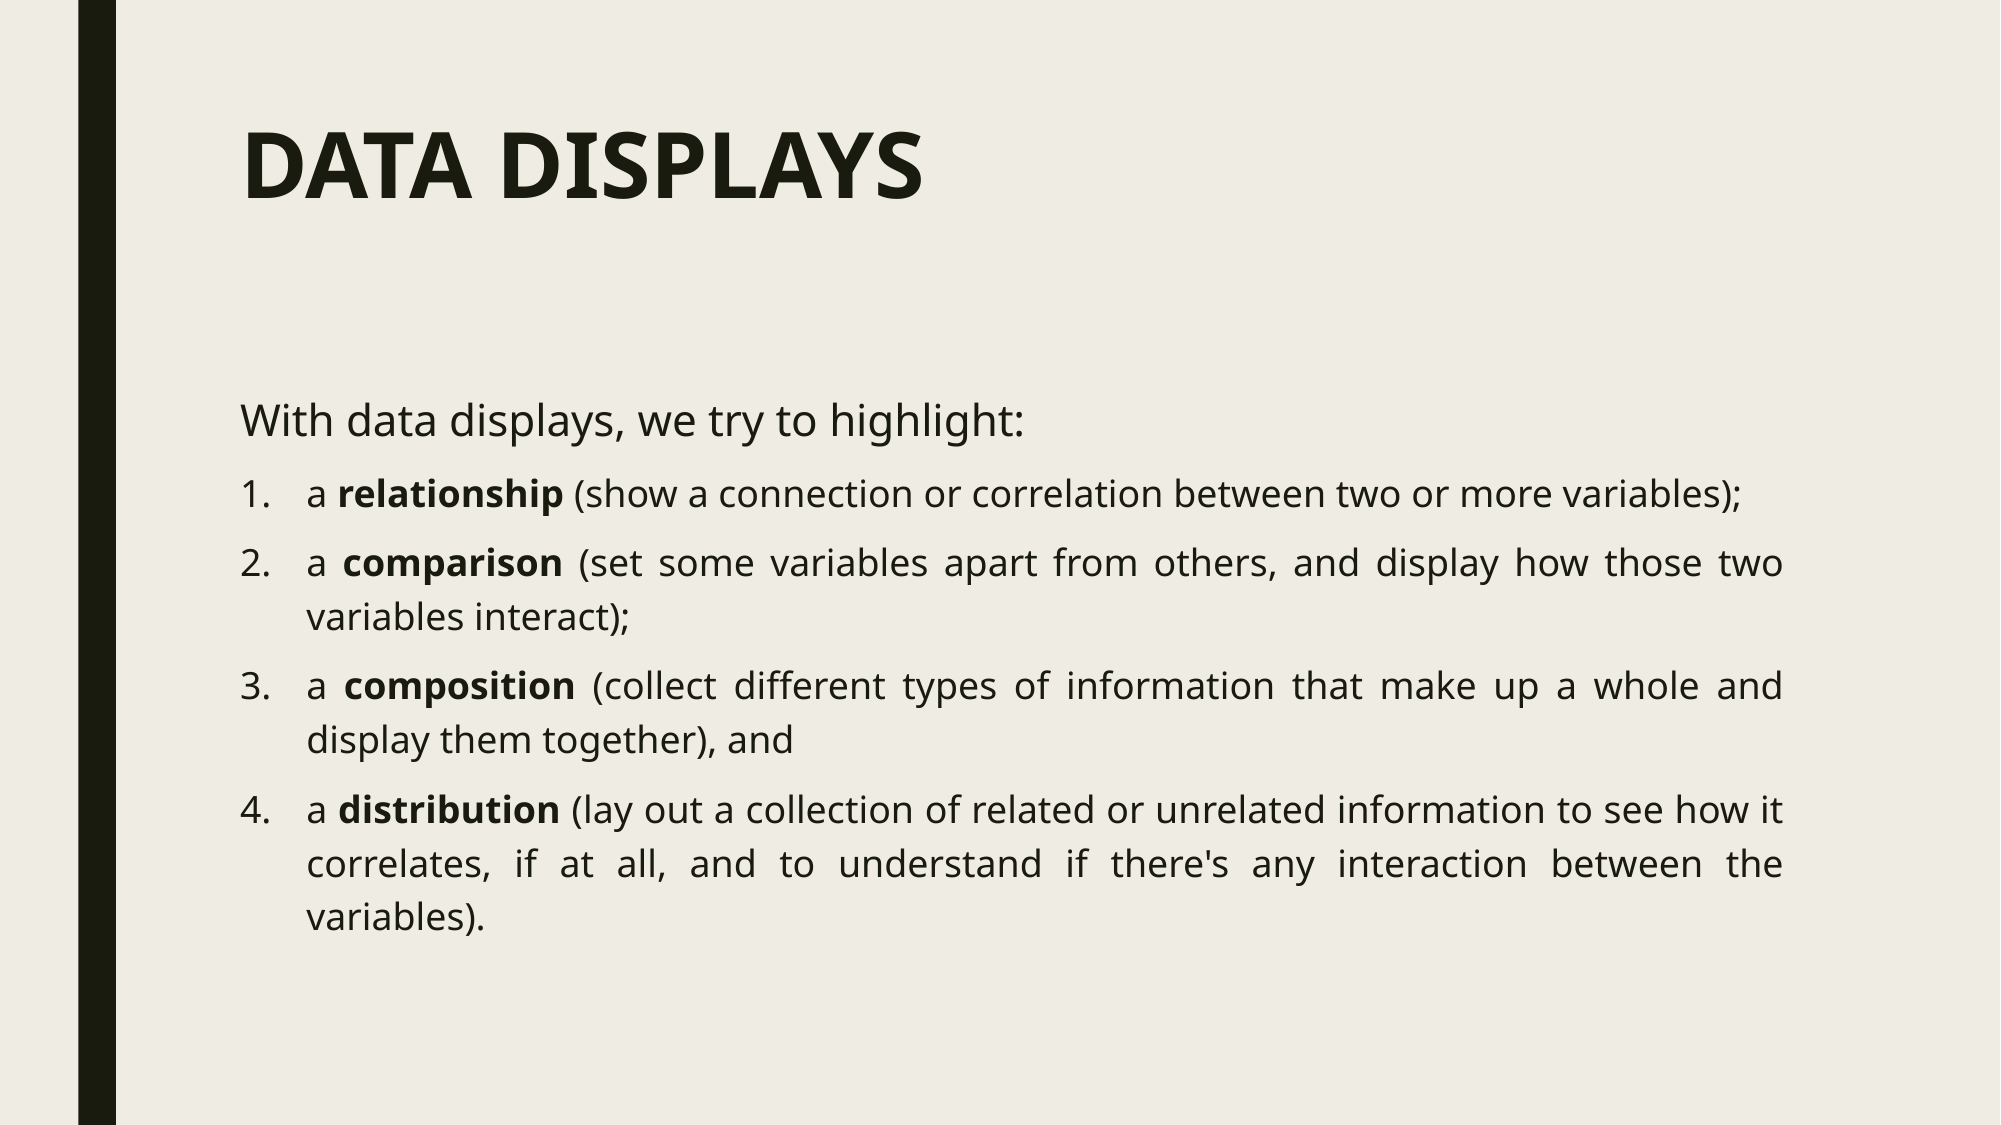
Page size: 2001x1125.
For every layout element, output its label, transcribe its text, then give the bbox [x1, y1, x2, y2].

list With data displays, we try to highlight: a relationship (show a connection or correlation between two or more variables); a comparison (set some variables apart from others, and display how those two variables interact); a composition (collect different types of information that make up a whole and display them together), and a distribution (lay out a collection of related or unrelated information to see how it correlates, if at all, and to understand if there's any interaction between the variables). [225, 375, 1800, 963]
title DATA DISPLAYS [225, 112, 1800, 357]
